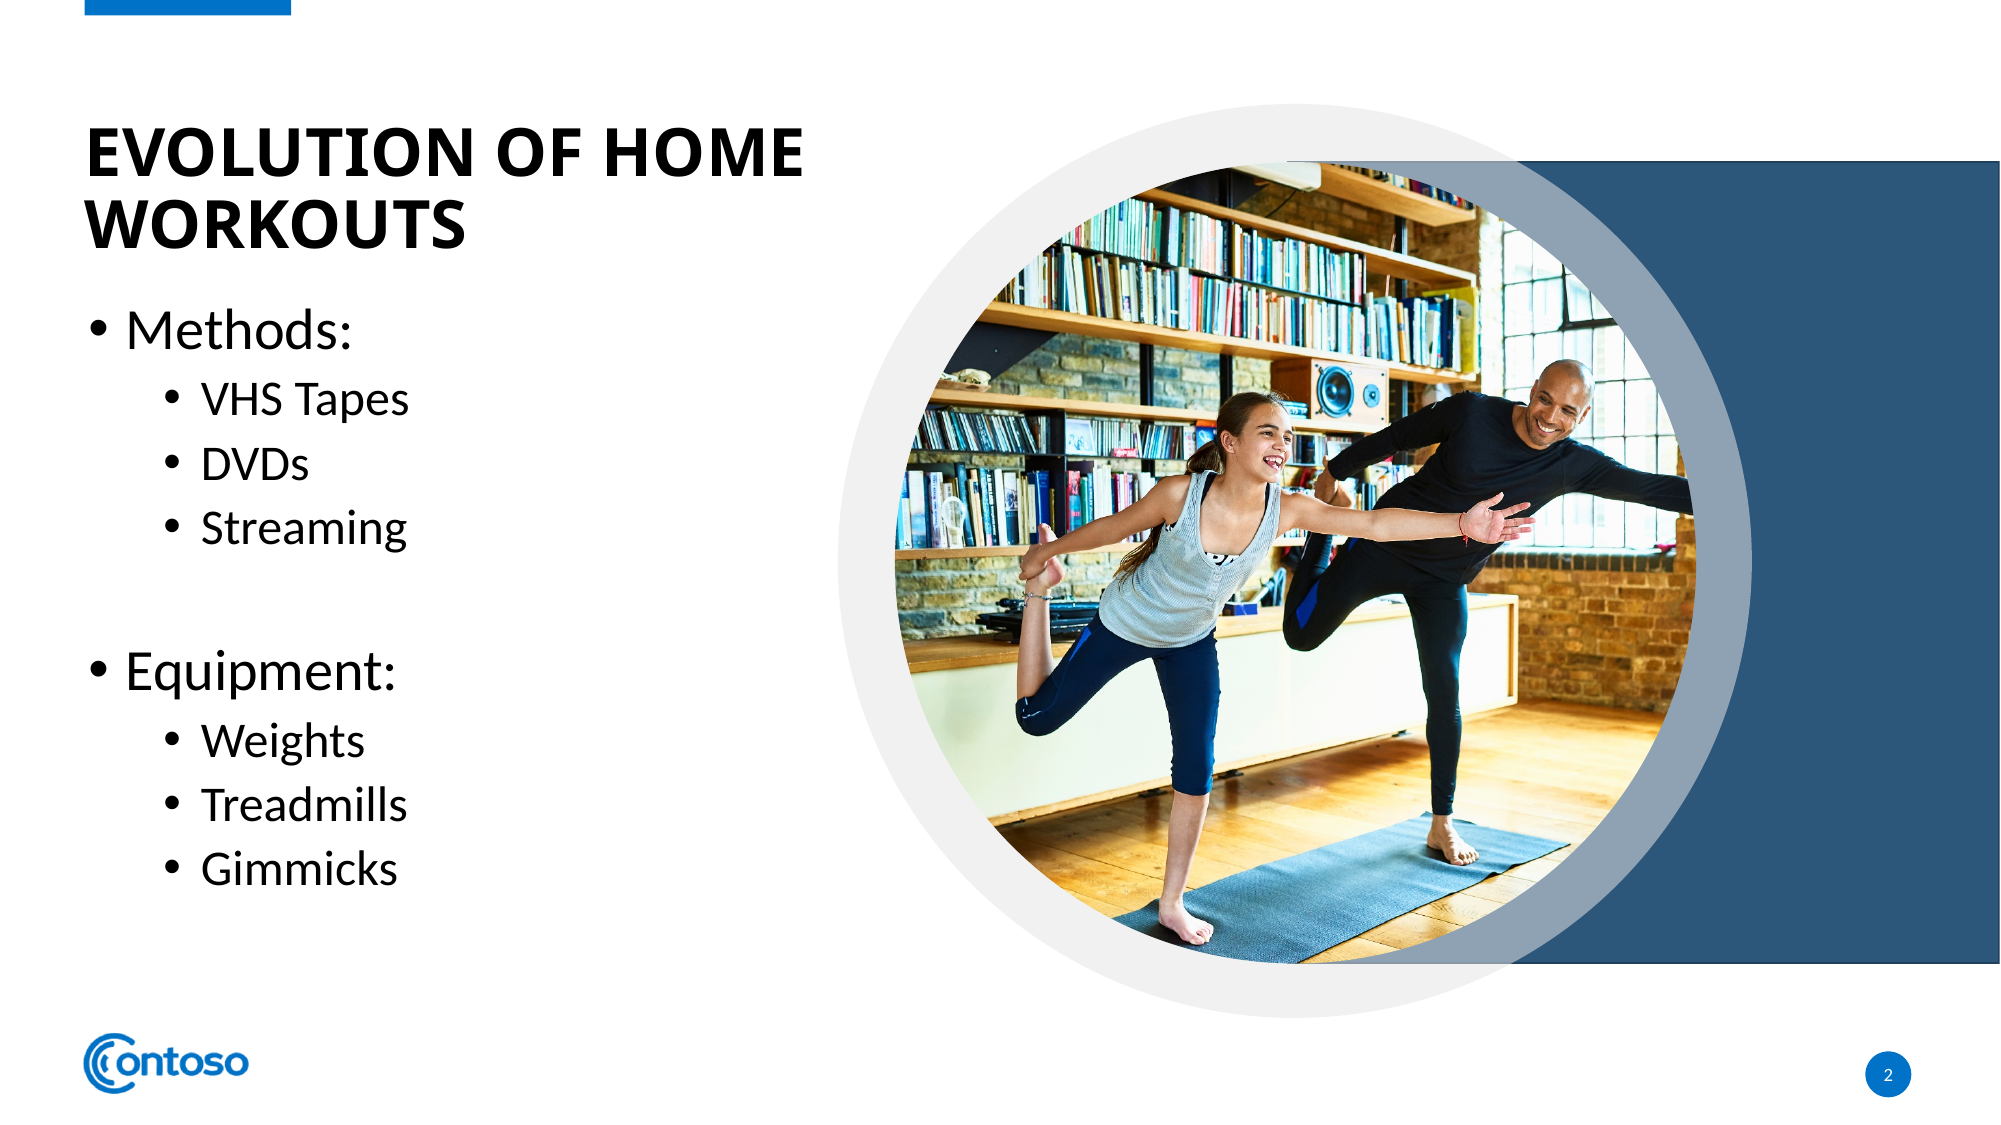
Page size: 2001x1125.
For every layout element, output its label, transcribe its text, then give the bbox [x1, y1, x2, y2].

slide_number 2 [1864, 1059, 1913, 1090]
title Evolution of Home Workouts [84, 81, 1171, 300]
picture [77, 1027, 254, 1095]
list Methods: VHS Tapes DVDs Streaming Equipment: Weights Treadmills Gimmicks [88, 299, 894, 964]
picture [894, 162, 1697, 964]
